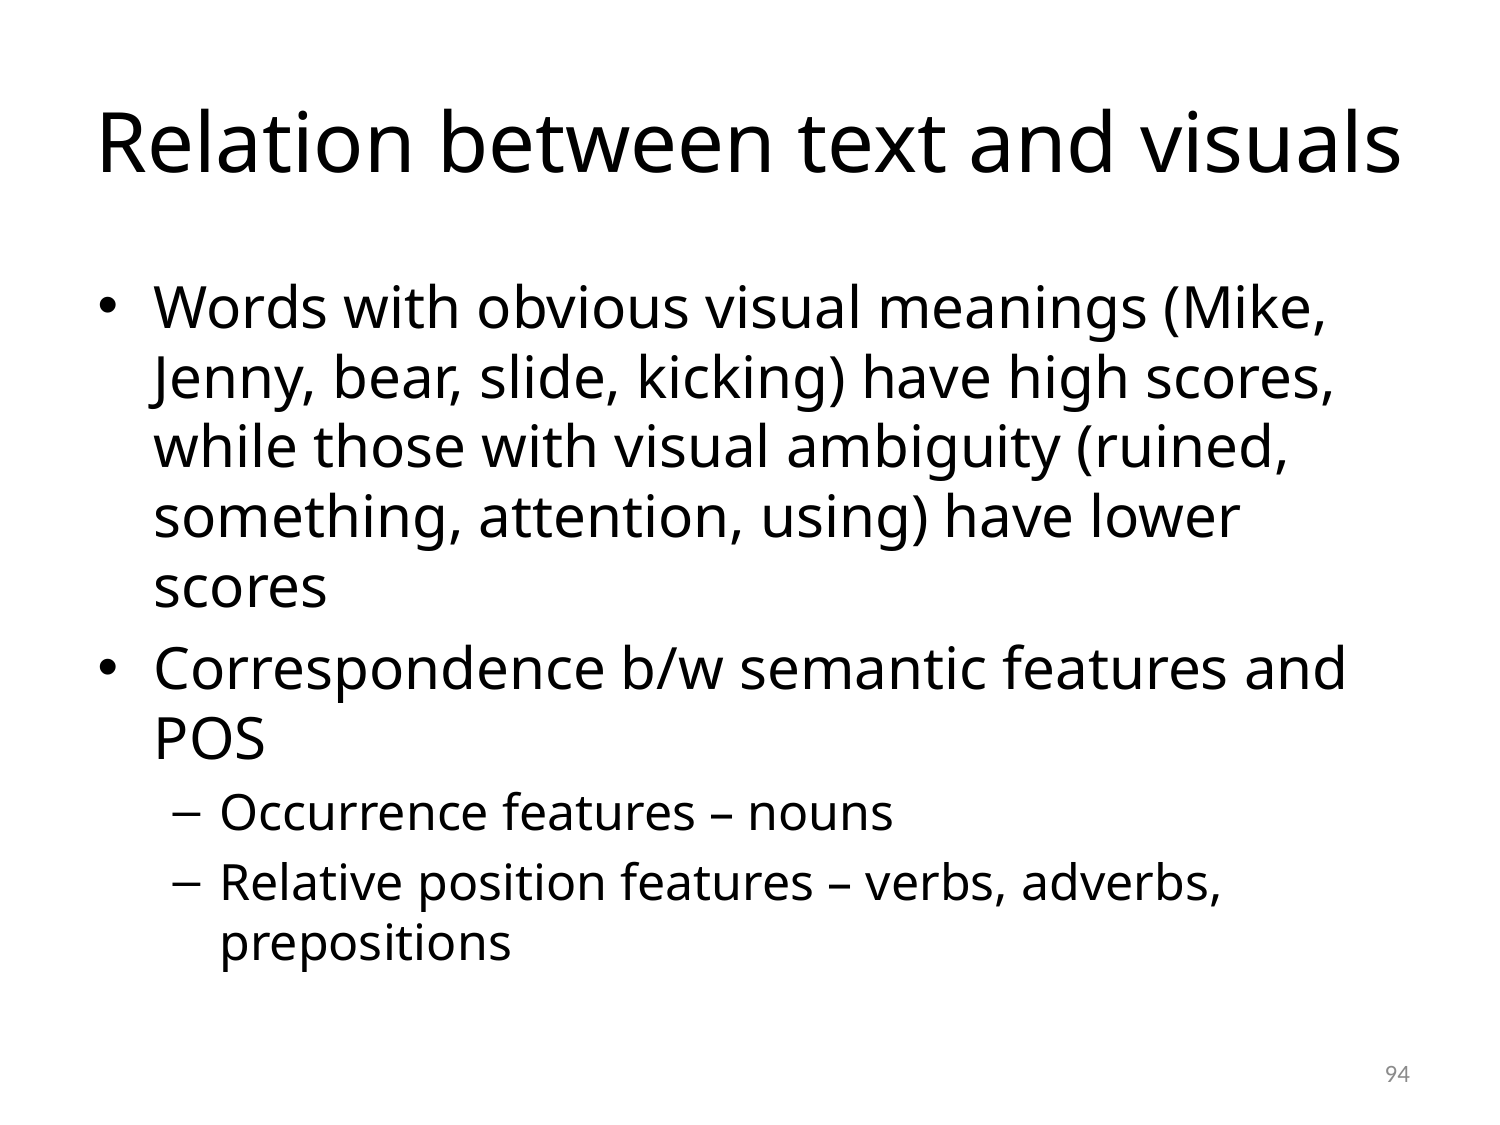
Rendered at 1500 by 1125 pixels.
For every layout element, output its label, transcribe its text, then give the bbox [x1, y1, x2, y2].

slide_number 94 [1074, 1042, 1425, 1103]
title Relation between text and visuals [75, 45, 1425, 233]
list Words with obvious visual meanings (Mike, Jenny, bear, slide, kicking) have high scores, while those with visual ambiguity (ruined, something, attention, using) have lower scores Correspondence b/w semantic features and POS Occurrence features – nouns Relative position features – verbs, adverbs, prepositions [82, 262, 1425, 1097]
